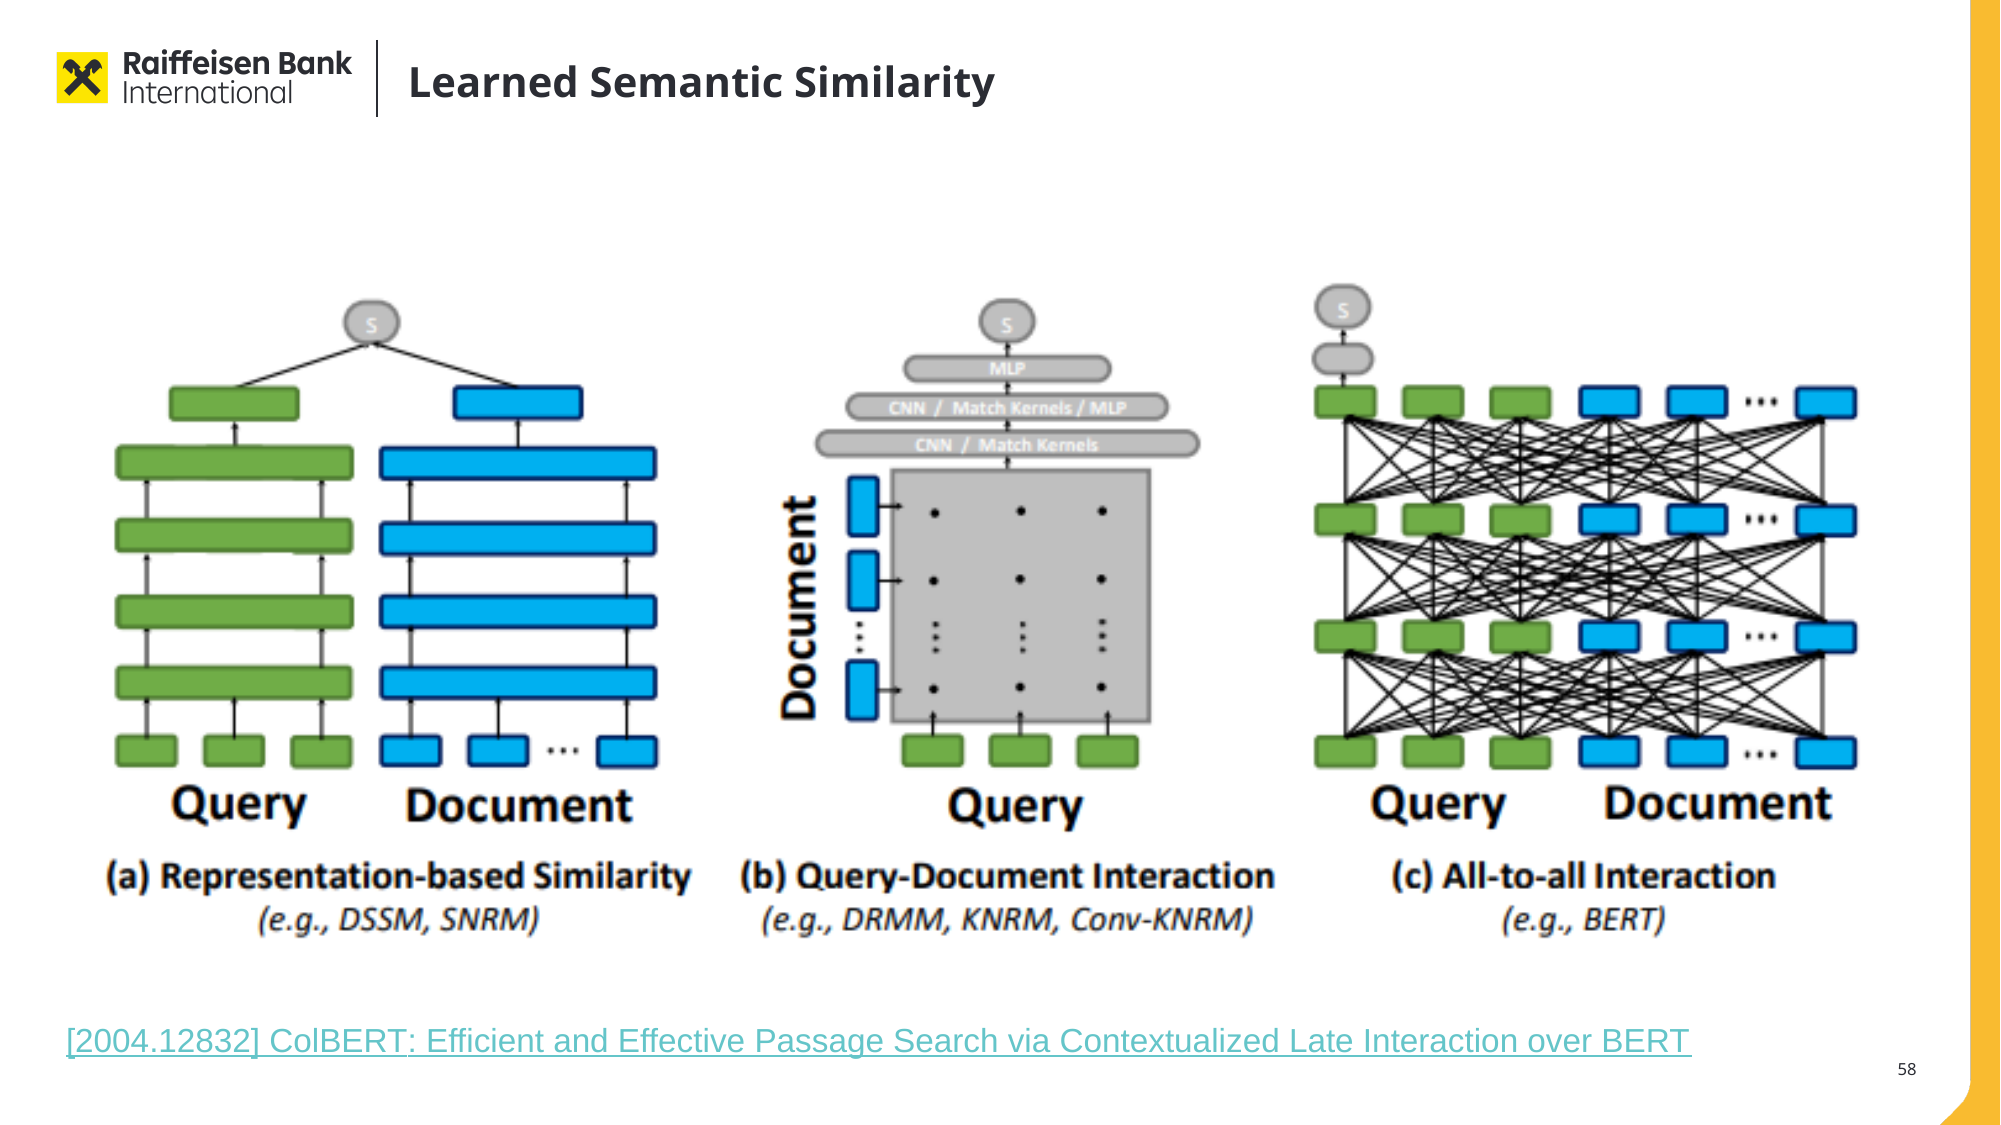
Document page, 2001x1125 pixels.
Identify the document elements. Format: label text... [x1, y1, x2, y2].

title Learned Semantic Similarity [408, 36, 1953, 135]
picture [35, 30, 374, 125]
picture [1937, 0, 2000, 1125]
text_box [2004.12832] ColBERT: Efficient and Effective Passage Search via Contextualized Late Interaction over BERT [51, 1012, 1890, 1067]
picture [29, 220, 1911, 954]
